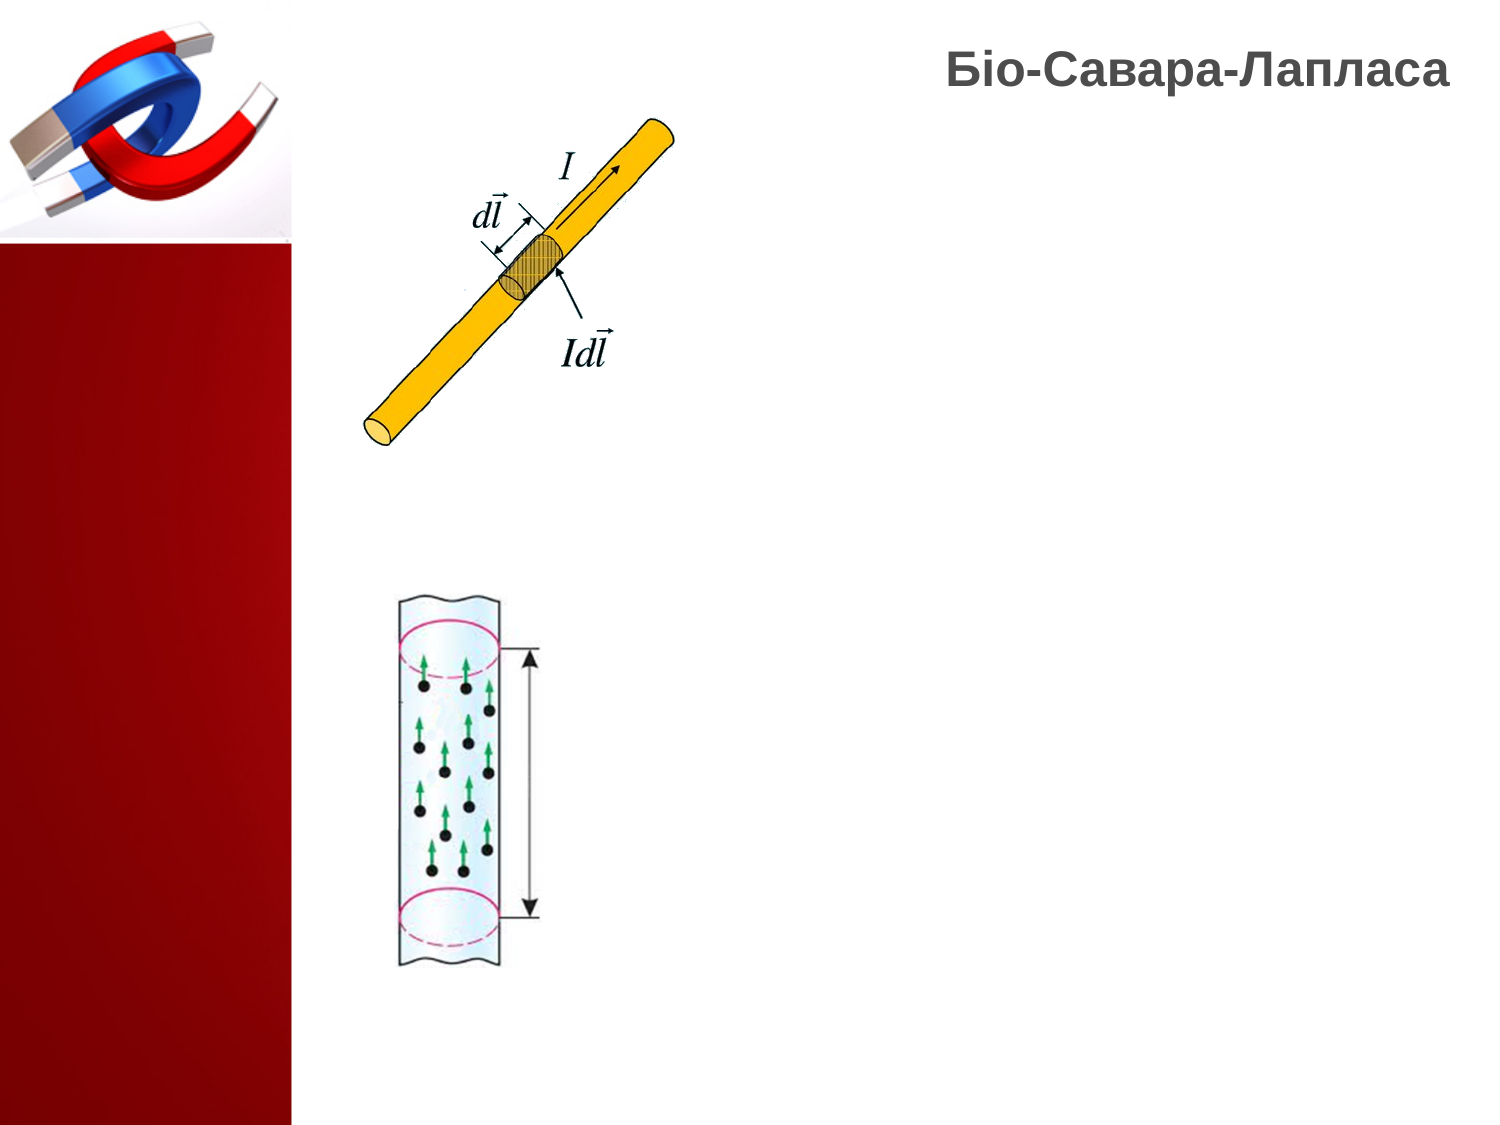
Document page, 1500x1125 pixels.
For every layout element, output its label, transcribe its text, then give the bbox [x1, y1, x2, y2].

text_box Біо-Савара-Лапласа [930, 29, 1465, 104]
picture [0, 0, 1500, 1125]
